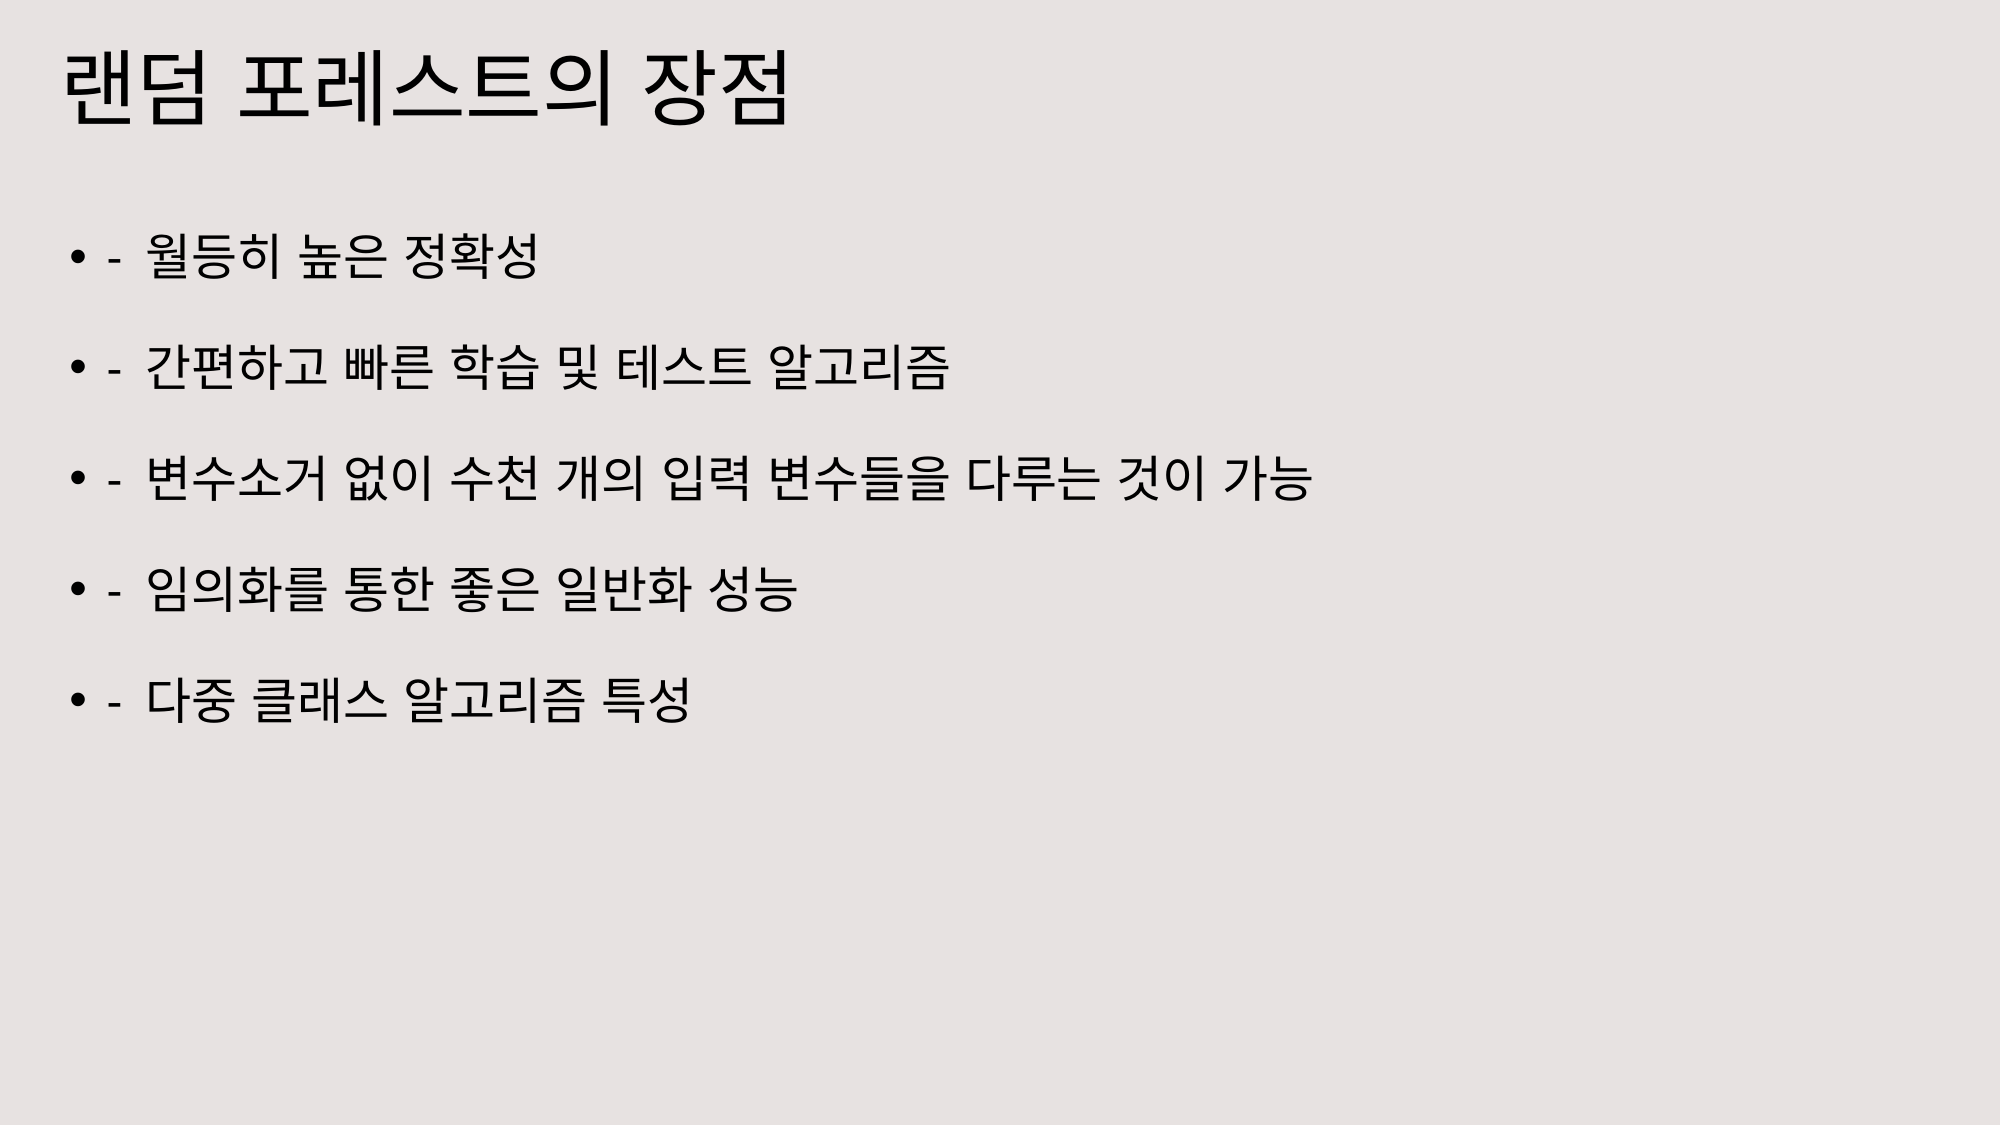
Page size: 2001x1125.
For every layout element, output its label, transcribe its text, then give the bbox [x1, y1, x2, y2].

title 랜덤 포레스트의 장점 [45, 30, 1771, 156]
list - 월등히 높은 정확성 - 간편하고 빠른 학습 및 테스트 알고리즘 - 변수소거 없이 수천 개의 입력 변수들을 다루는 것이 가능 - 임의화를 통한 좋은 일반화 성능 - 다중 클래스 알고리즘 특성 [54, 188, 1780, 903]
